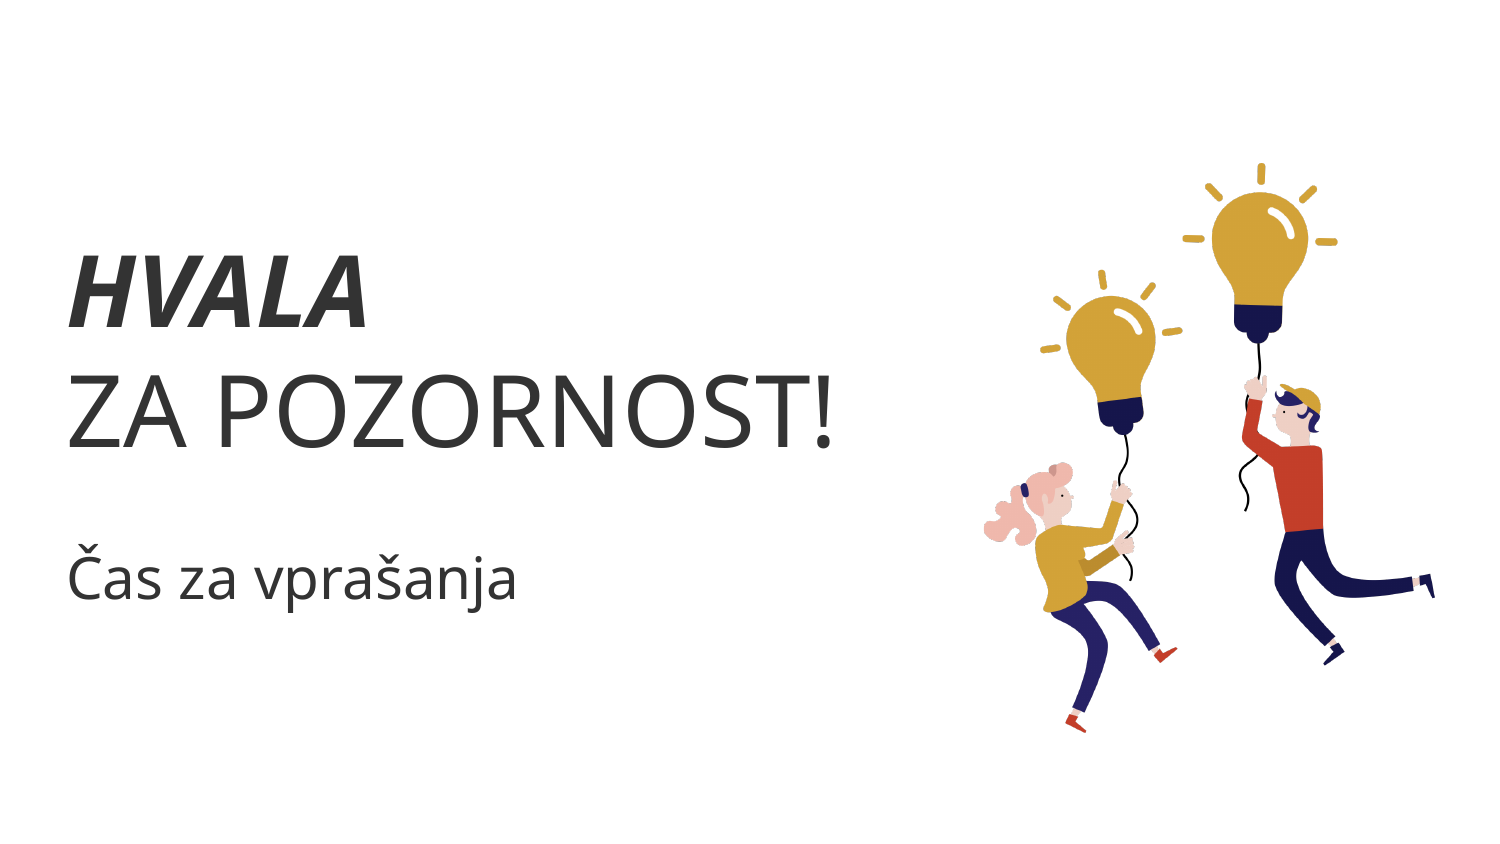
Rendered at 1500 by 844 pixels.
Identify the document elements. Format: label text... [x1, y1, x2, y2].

subtitle Čas za vprašanja [51, 525, 963, 656]
title HVALA ZA POZORNOST! [51, 145, 1449, 483]
picture [968, 148, 1450, 746]
